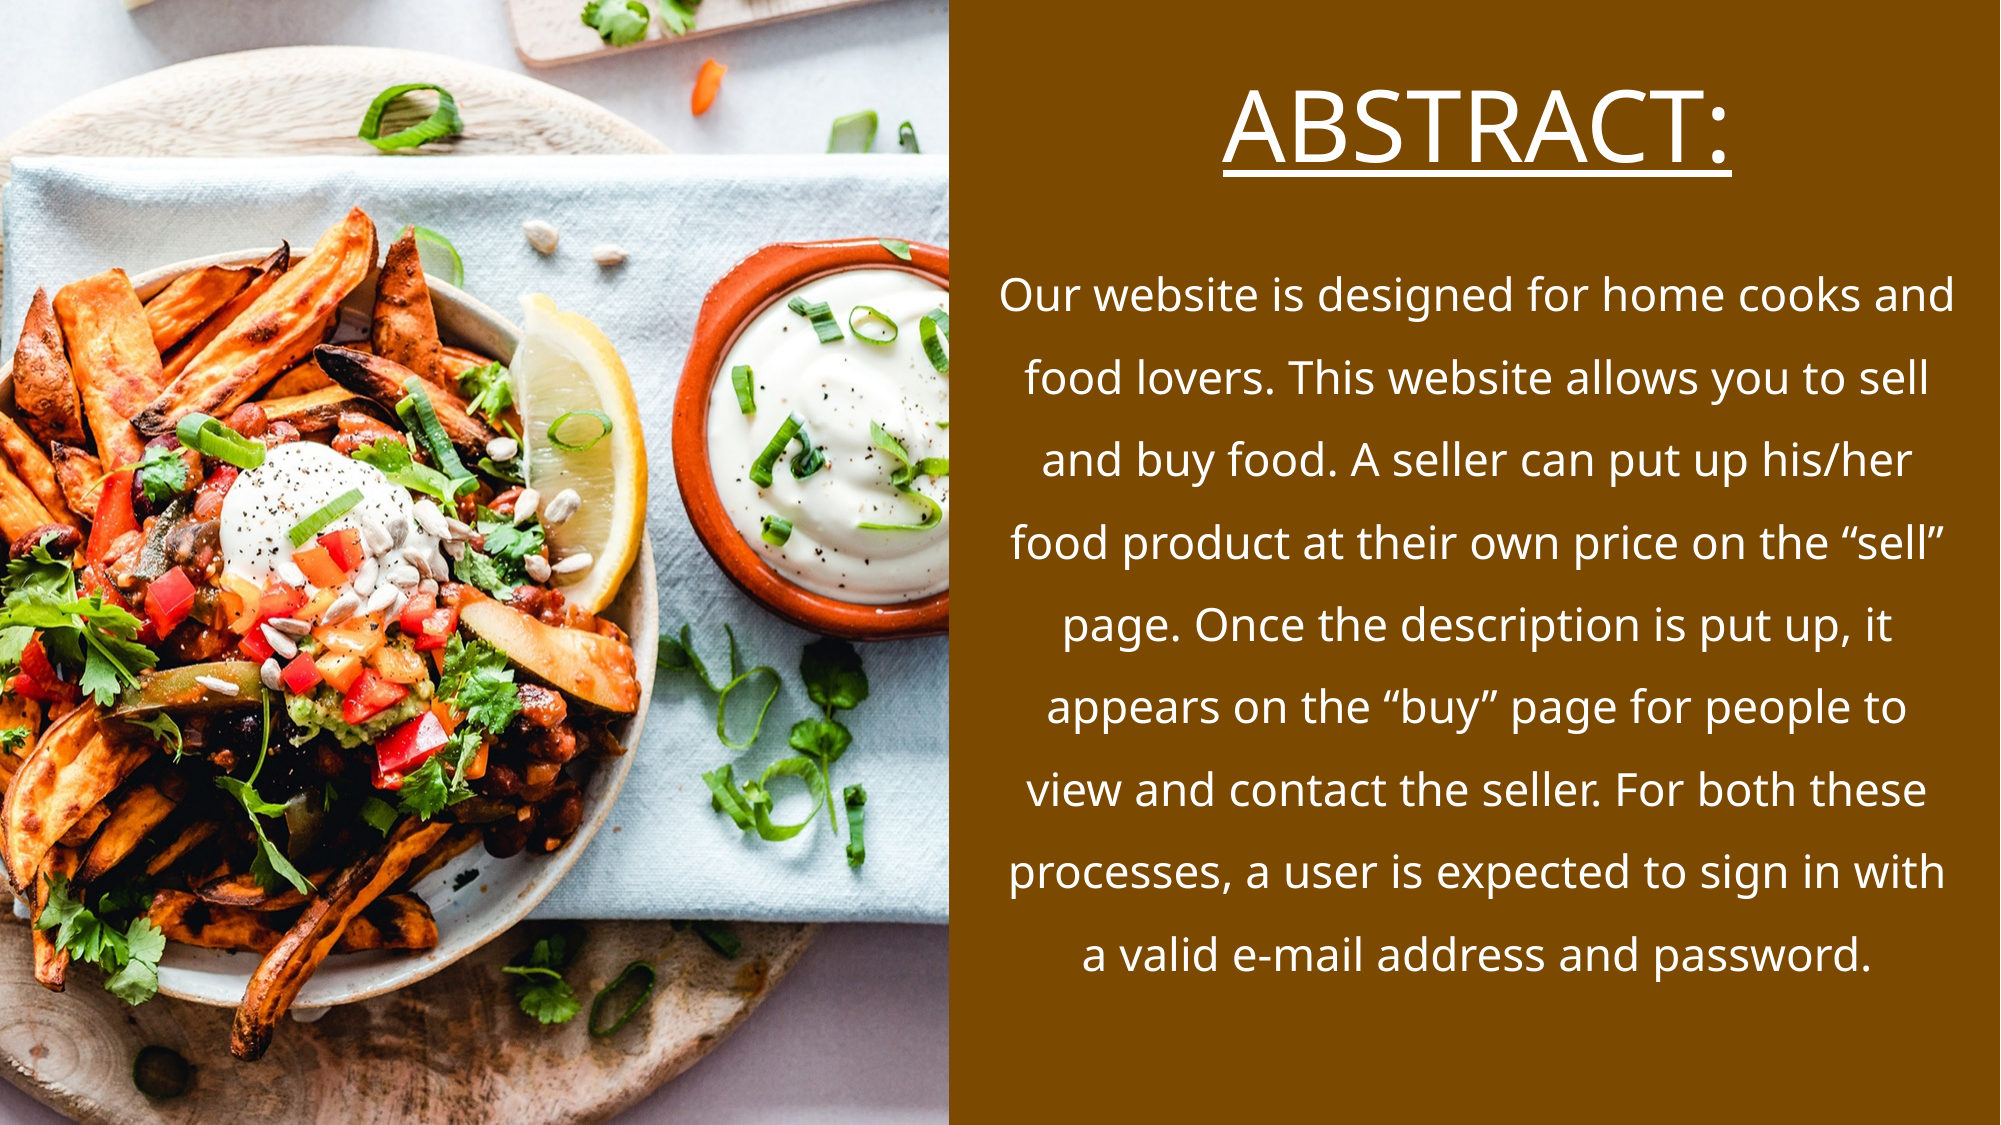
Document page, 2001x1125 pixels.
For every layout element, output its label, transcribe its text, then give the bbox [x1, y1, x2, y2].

title ABSTRACT: [981, 13, 1974, 231]
text_box Our website is designed for home cooks and food lovers. This website allows you to sell and buy food. A seller can put up his/her food product at their own price on the “sell” page. Once the description is put up, it appears on the “buy” page for people to view and contact the seller. For both these processes, a user is expected to sign in with a valid e-mail address and password. [981, 231, 1974, 988]
picture [0, 0, 949, 1125]
